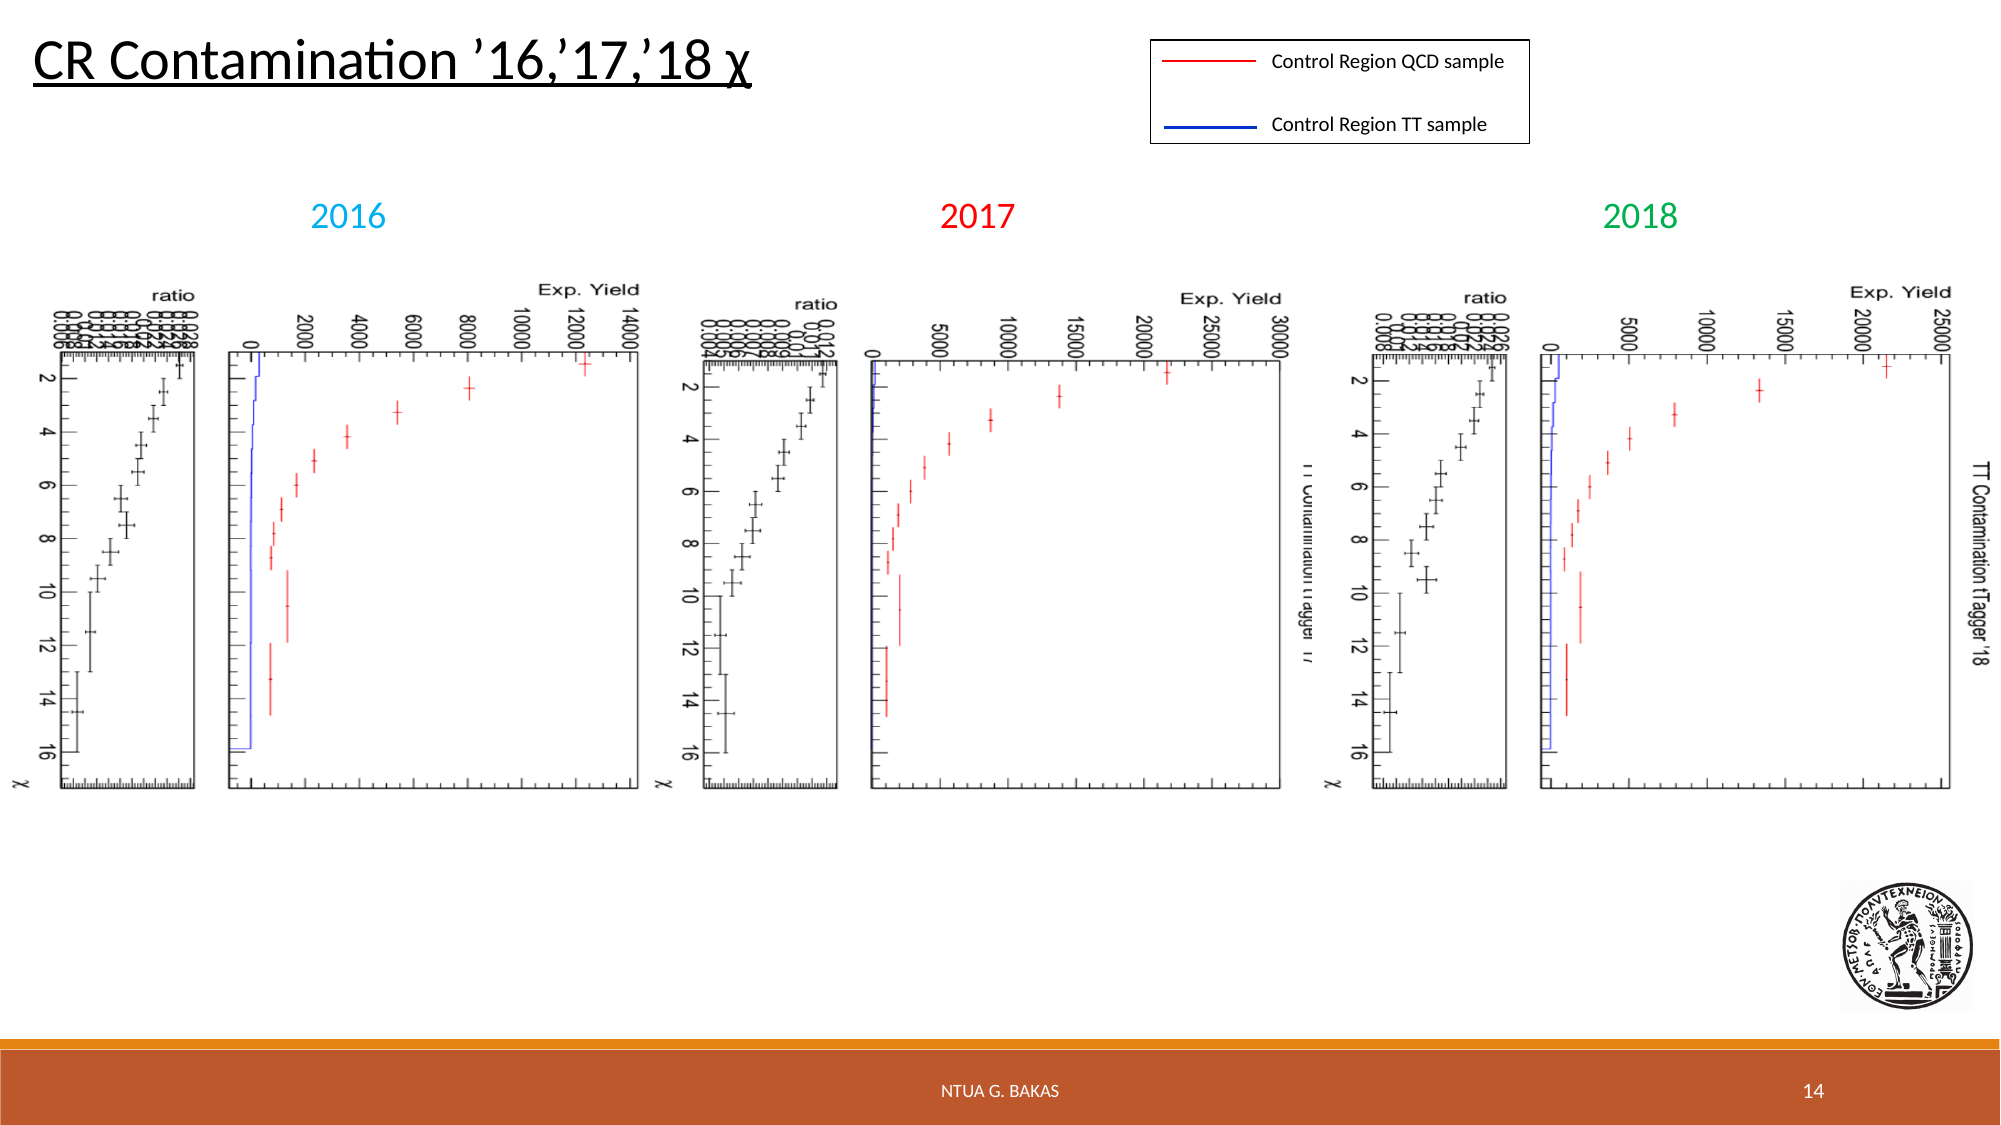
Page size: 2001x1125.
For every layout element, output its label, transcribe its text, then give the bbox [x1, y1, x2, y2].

text_box 2016 [238, 183, 458, 216]
text_box Control Region TT sample [1257, 103, 1516, 143]
picture [373, 219, 381, 225]
picture [59, 219, 626, 906]
picture [334, 219, 343, 225]
text_box 2017 [868, 183, 1088, 216]
text_box CR Contamination ’16,’17,’18 χ [18, 13, 1952, 99]
text_box Control Region QCD sample [1257, 39, 1535, 80]
slide_number 14 [1624, 1059, 1840, 1120]
footer NTUA G. Bakas [604, 1059, 1396, 1120]
text_box [1149, 39, 1531, 145]
picture [702, 219, 1268, 906]
text_box 2018 [1530, 183, 1750, 216]
picture [1371, 219, 1975, 1012]
